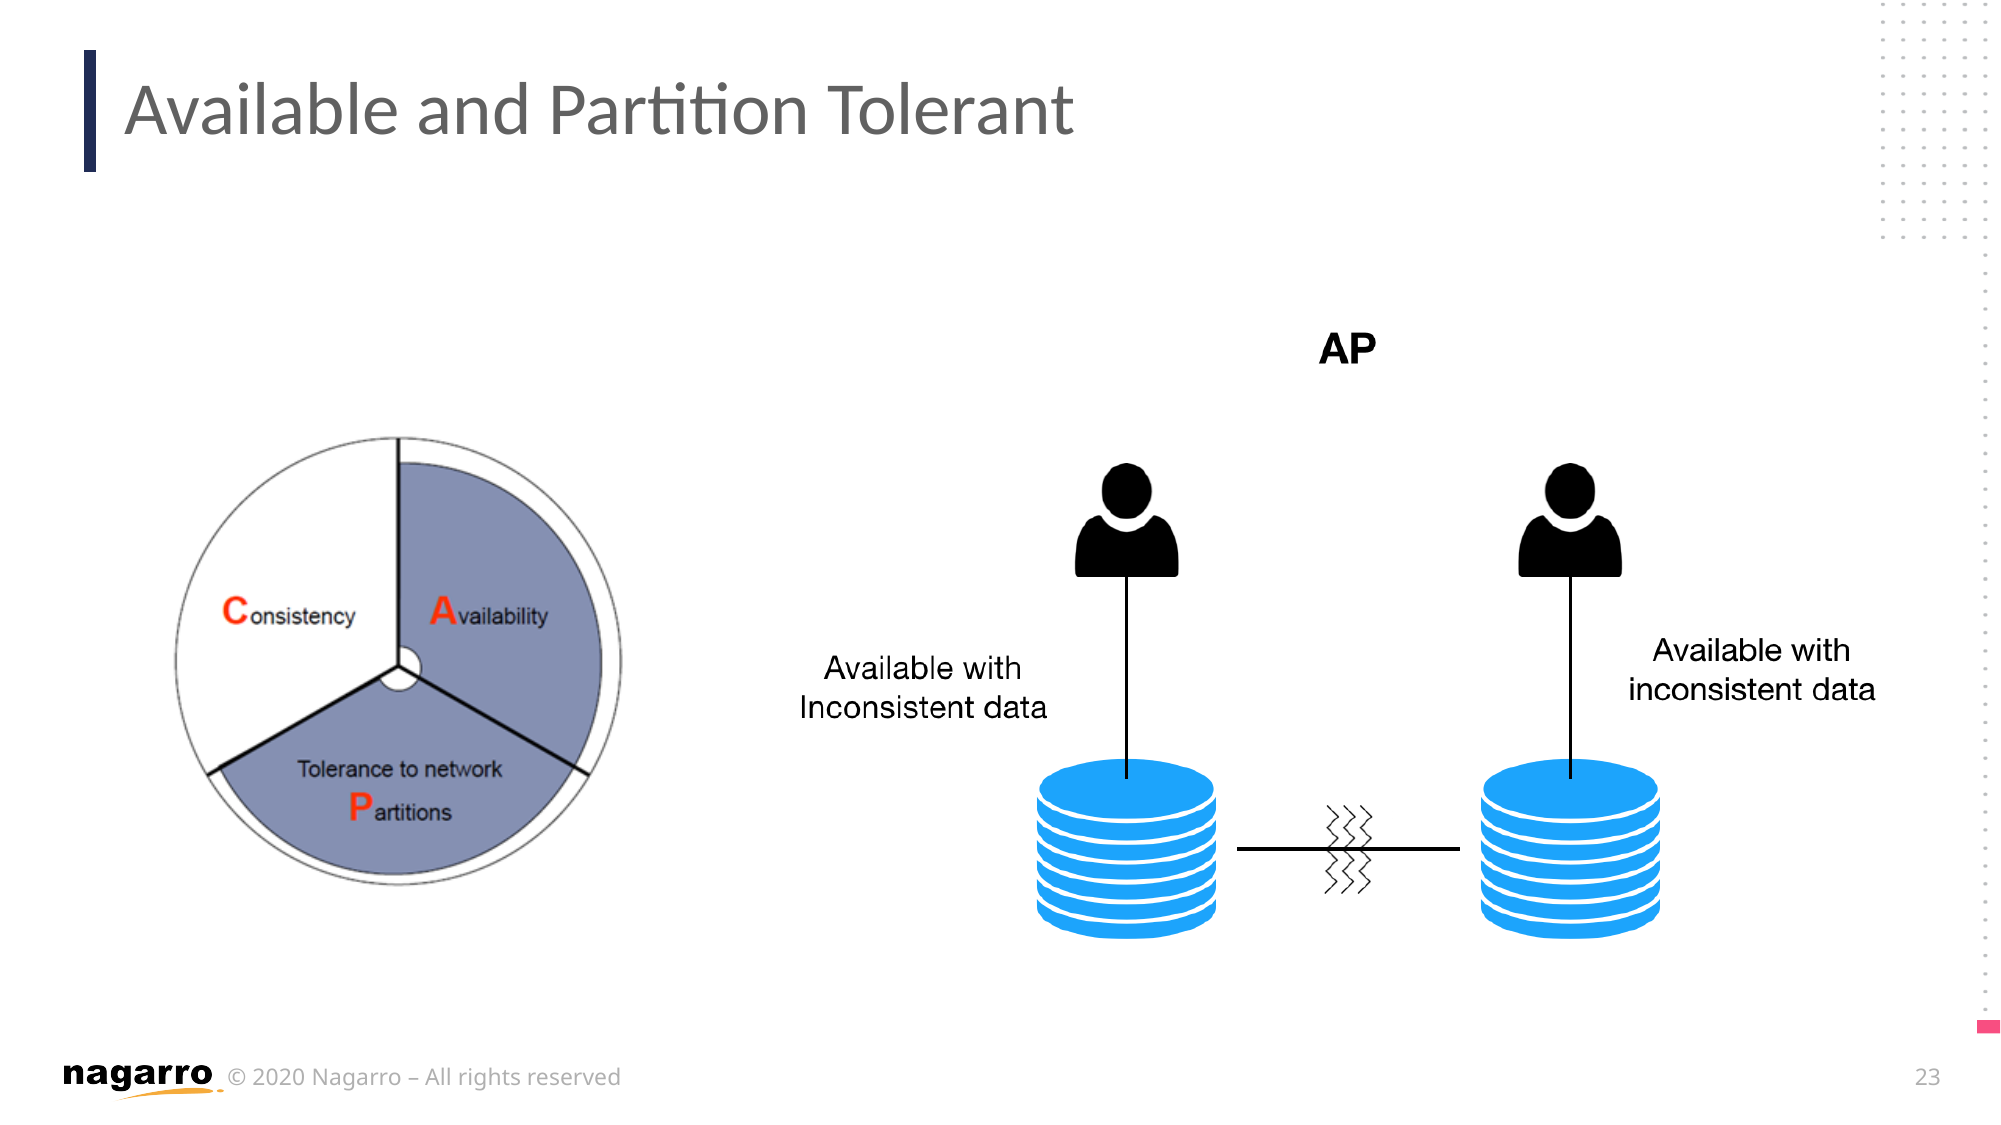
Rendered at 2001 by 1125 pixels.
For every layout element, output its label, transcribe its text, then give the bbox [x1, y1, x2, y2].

picture [160, 426, 640, 893]
picture [64, 1065, 224, 1102]
picture [669, 0, 2000, 1042]
title Available and Partition Tolerant [109, 62, 1814, 160]
